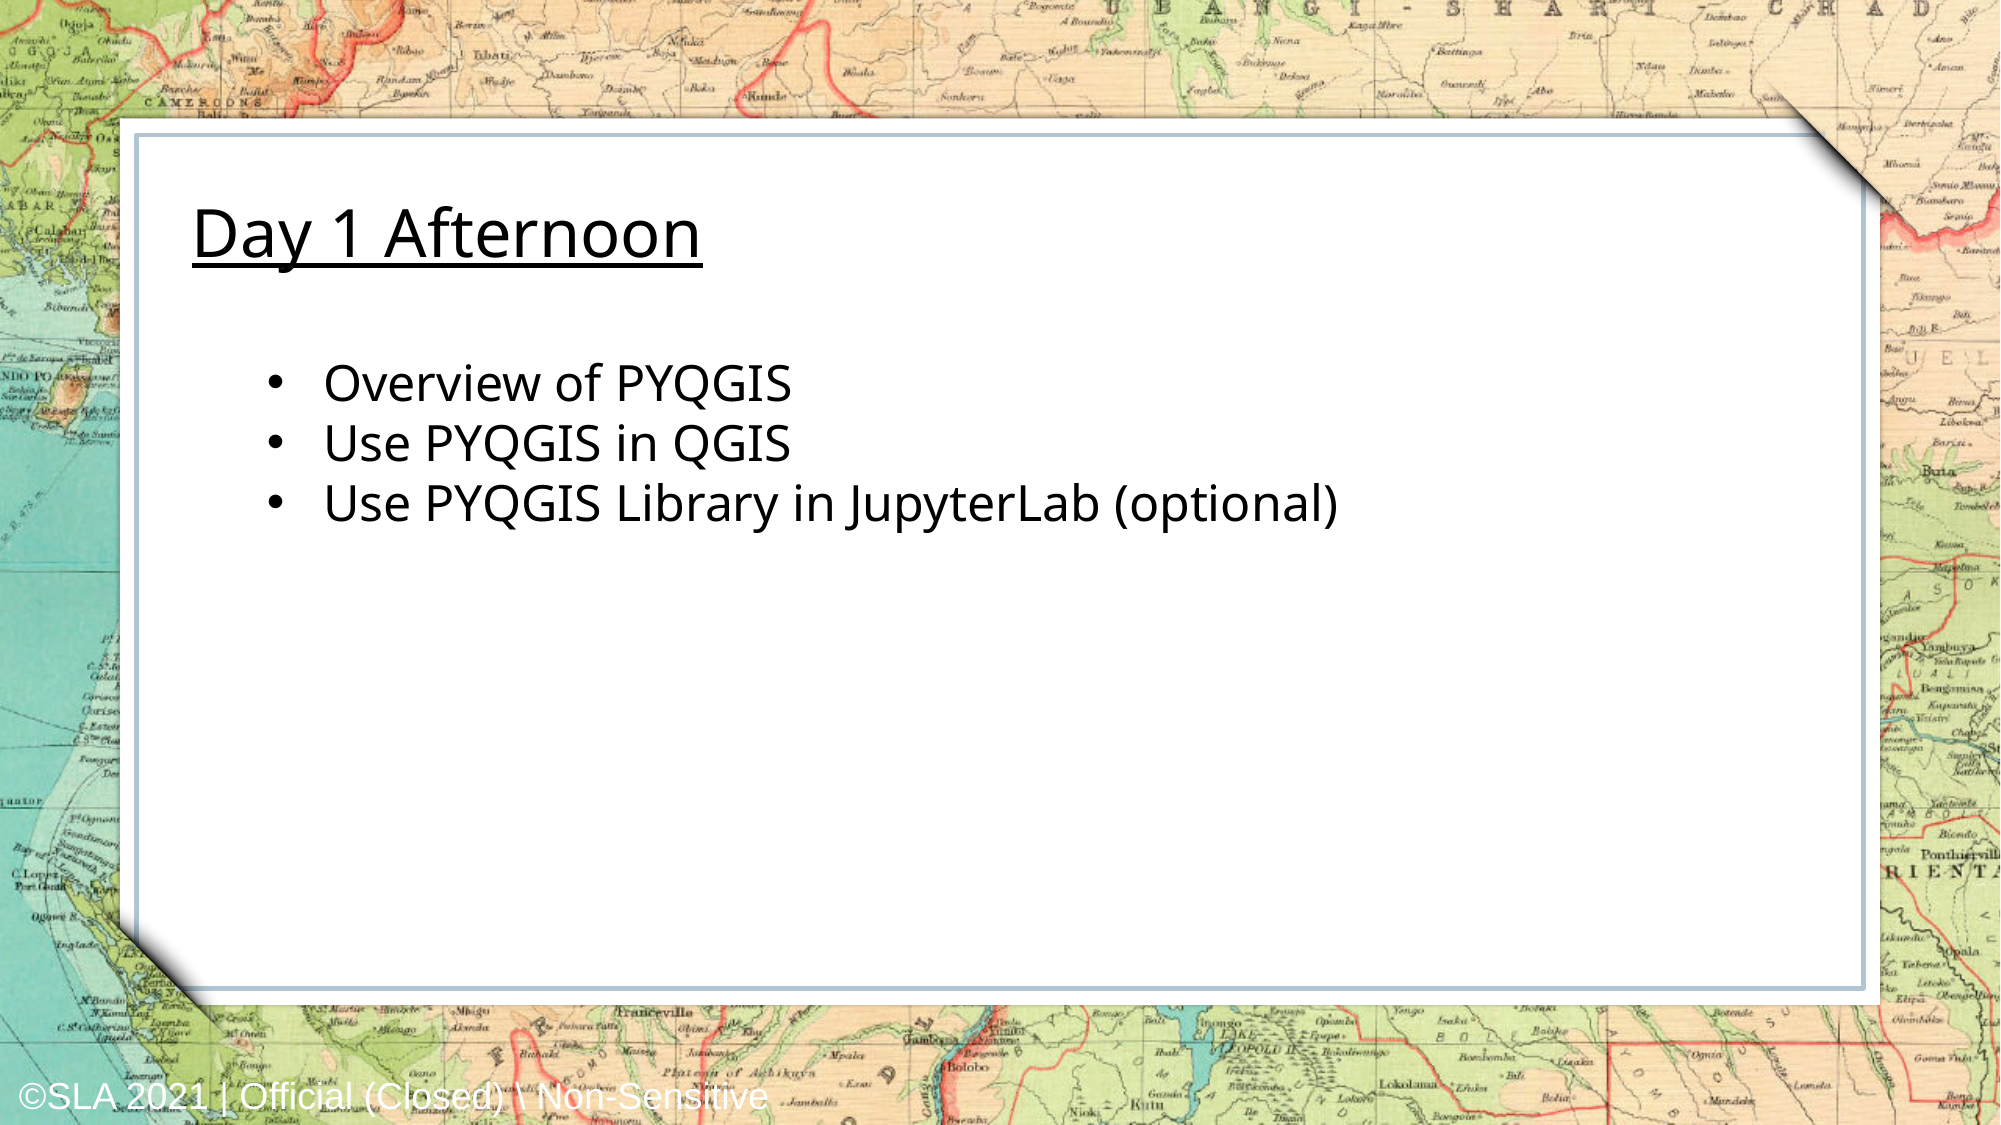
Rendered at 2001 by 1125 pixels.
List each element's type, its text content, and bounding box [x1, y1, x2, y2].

picture [0, 0, 2001, 1125]
text_box Day 1 Afternoon Overview of PYQGIS Use PYQGIS in QGIS Use PYQGIS Library in JupyterLab (optional) [177, 183, 1753, 609]
